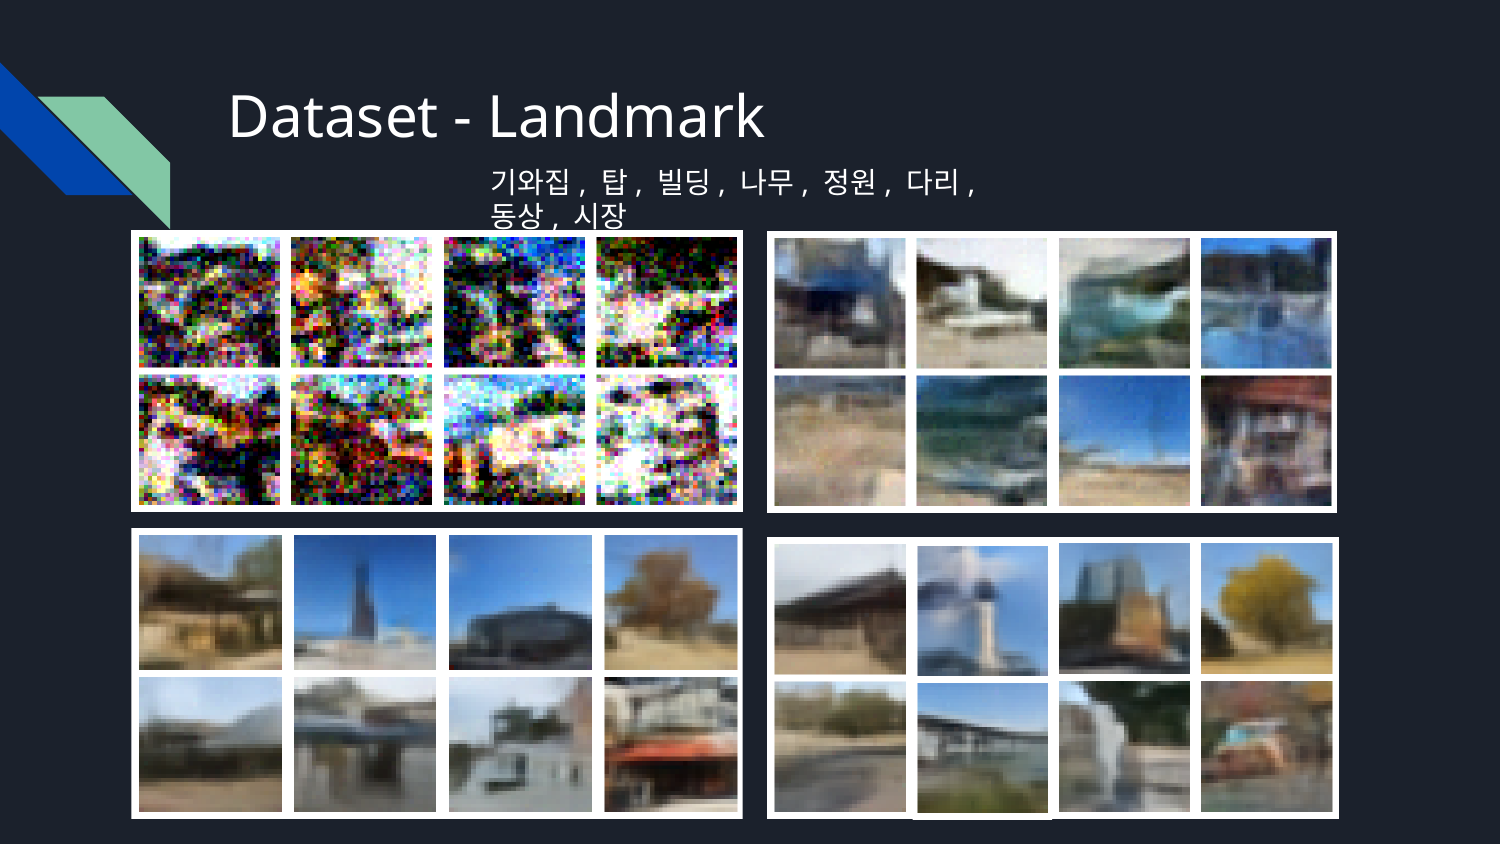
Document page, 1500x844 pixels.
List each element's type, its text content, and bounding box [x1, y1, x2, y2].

picture [131, 230, 743, 513]
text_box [767, 536, 1339, 820]
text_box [131, 528, 743, 819]
picture [767, 230, 1338, 513]
title Dataset - Landmark [212, 64, 1368, 215]
text_box 기와집, 탑, 빌딩, 나무, 정원, 다리, 동상, 시장 [475, 148, 1025, 249]
